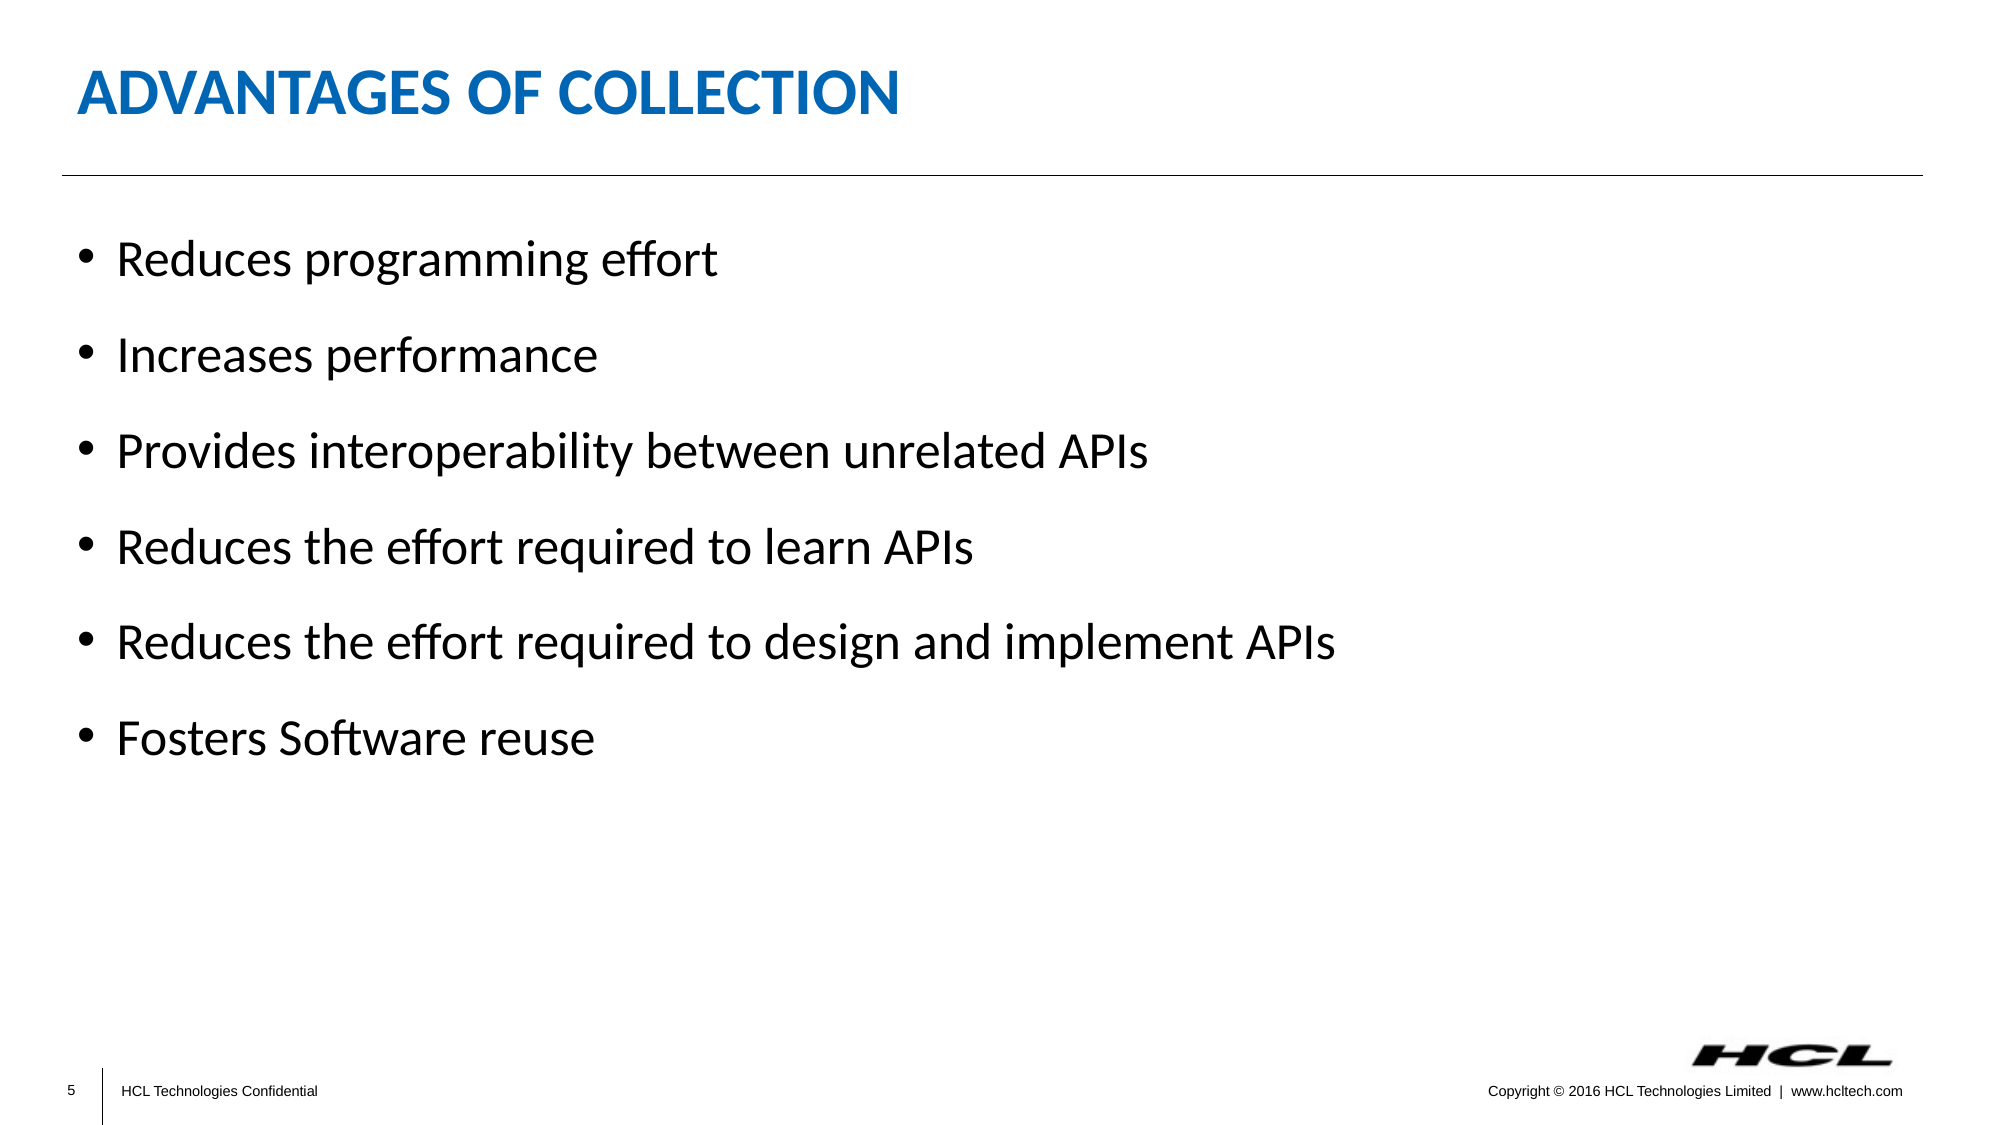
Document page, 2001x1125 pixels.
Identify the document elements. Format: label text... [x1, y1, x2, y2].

title Advantages of collection [62, 42, 1781, 144]
picture [1660, 1024, 1924, 1080]
list Reduces programming effort Increases performance Provides interoperability between unrelated APIs Reduces the effort required to learn APIs Reduces the effort required to design and implement APIs Fosters Software reuse [62, 204, 1924, 1014]
